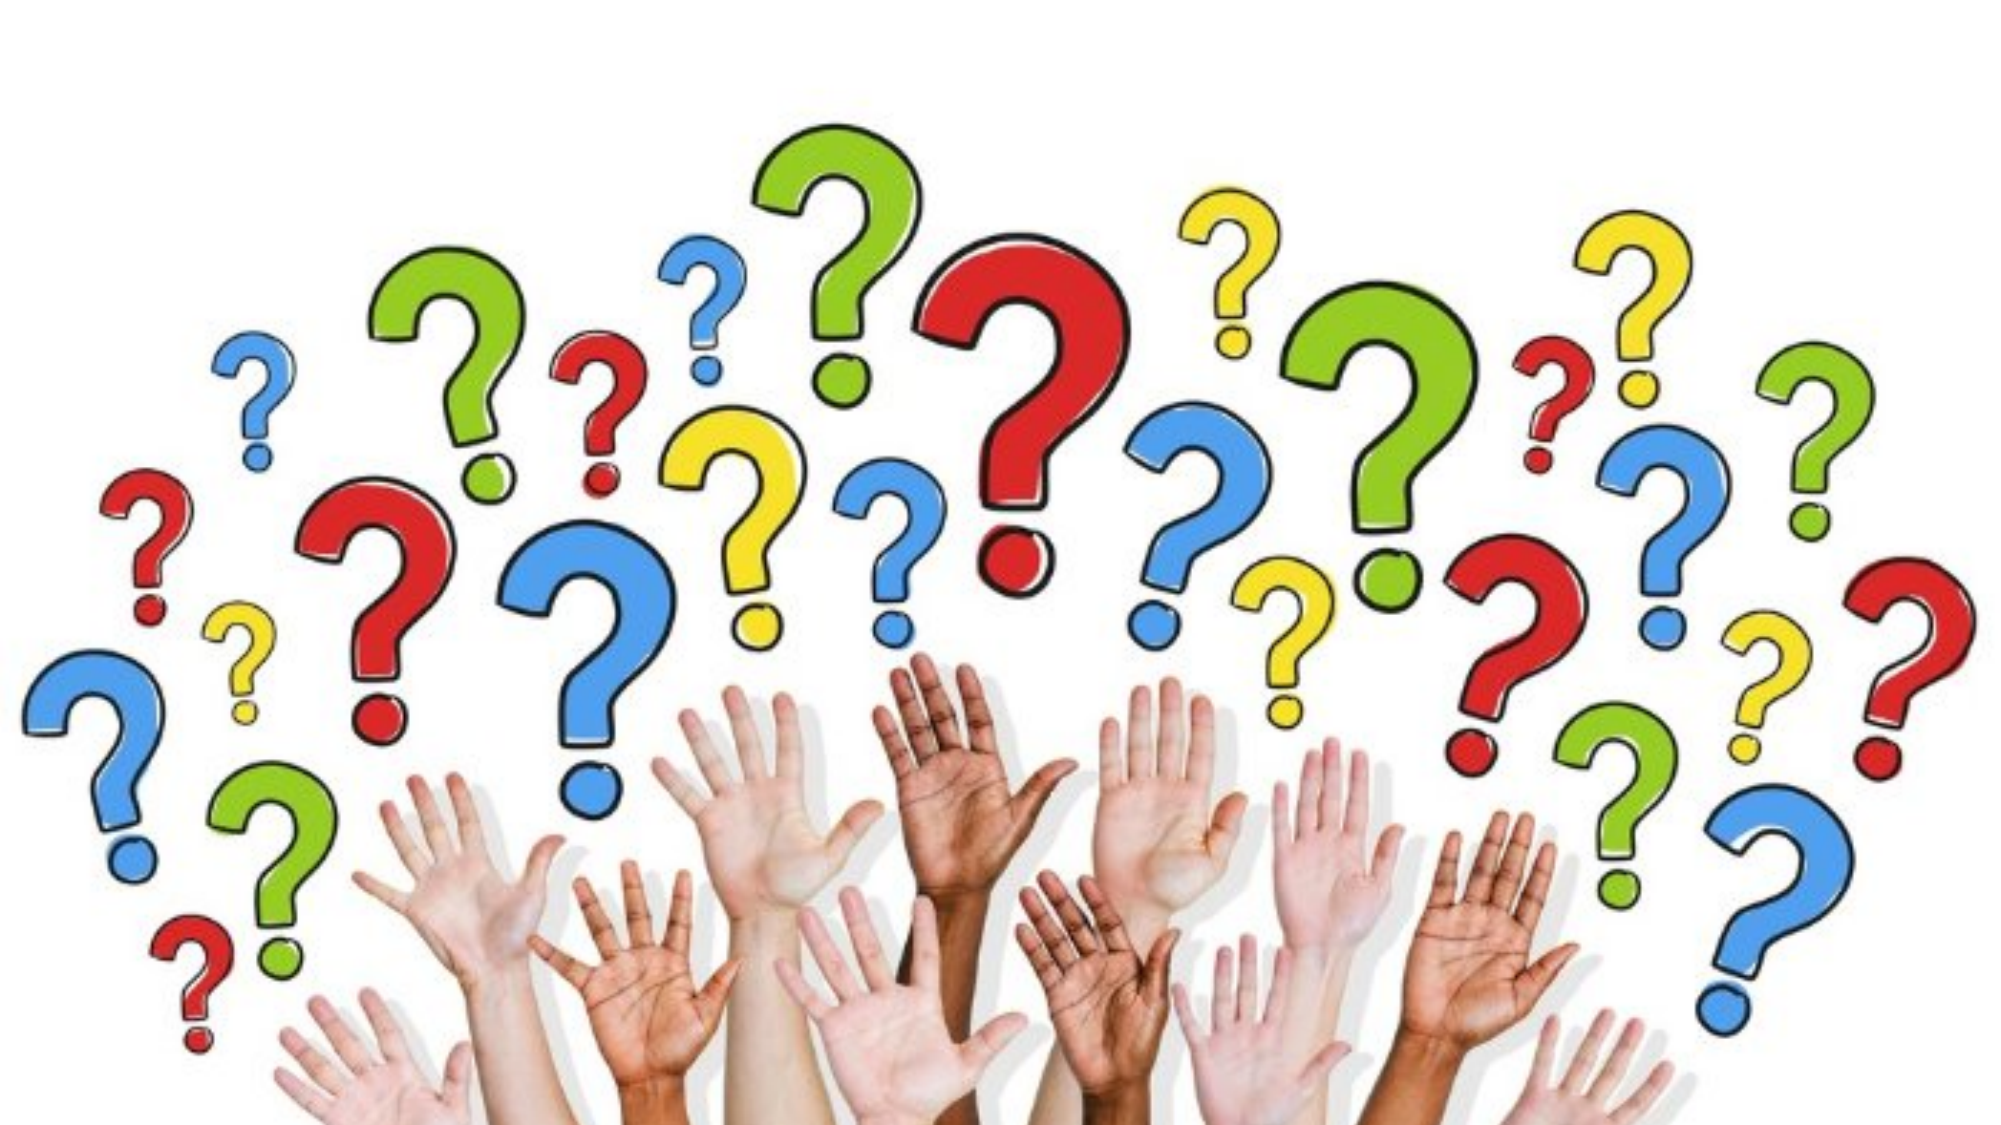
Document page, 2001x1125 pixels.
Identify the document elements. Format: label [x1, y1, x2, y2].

list [0, 0, 2000, 1125]
